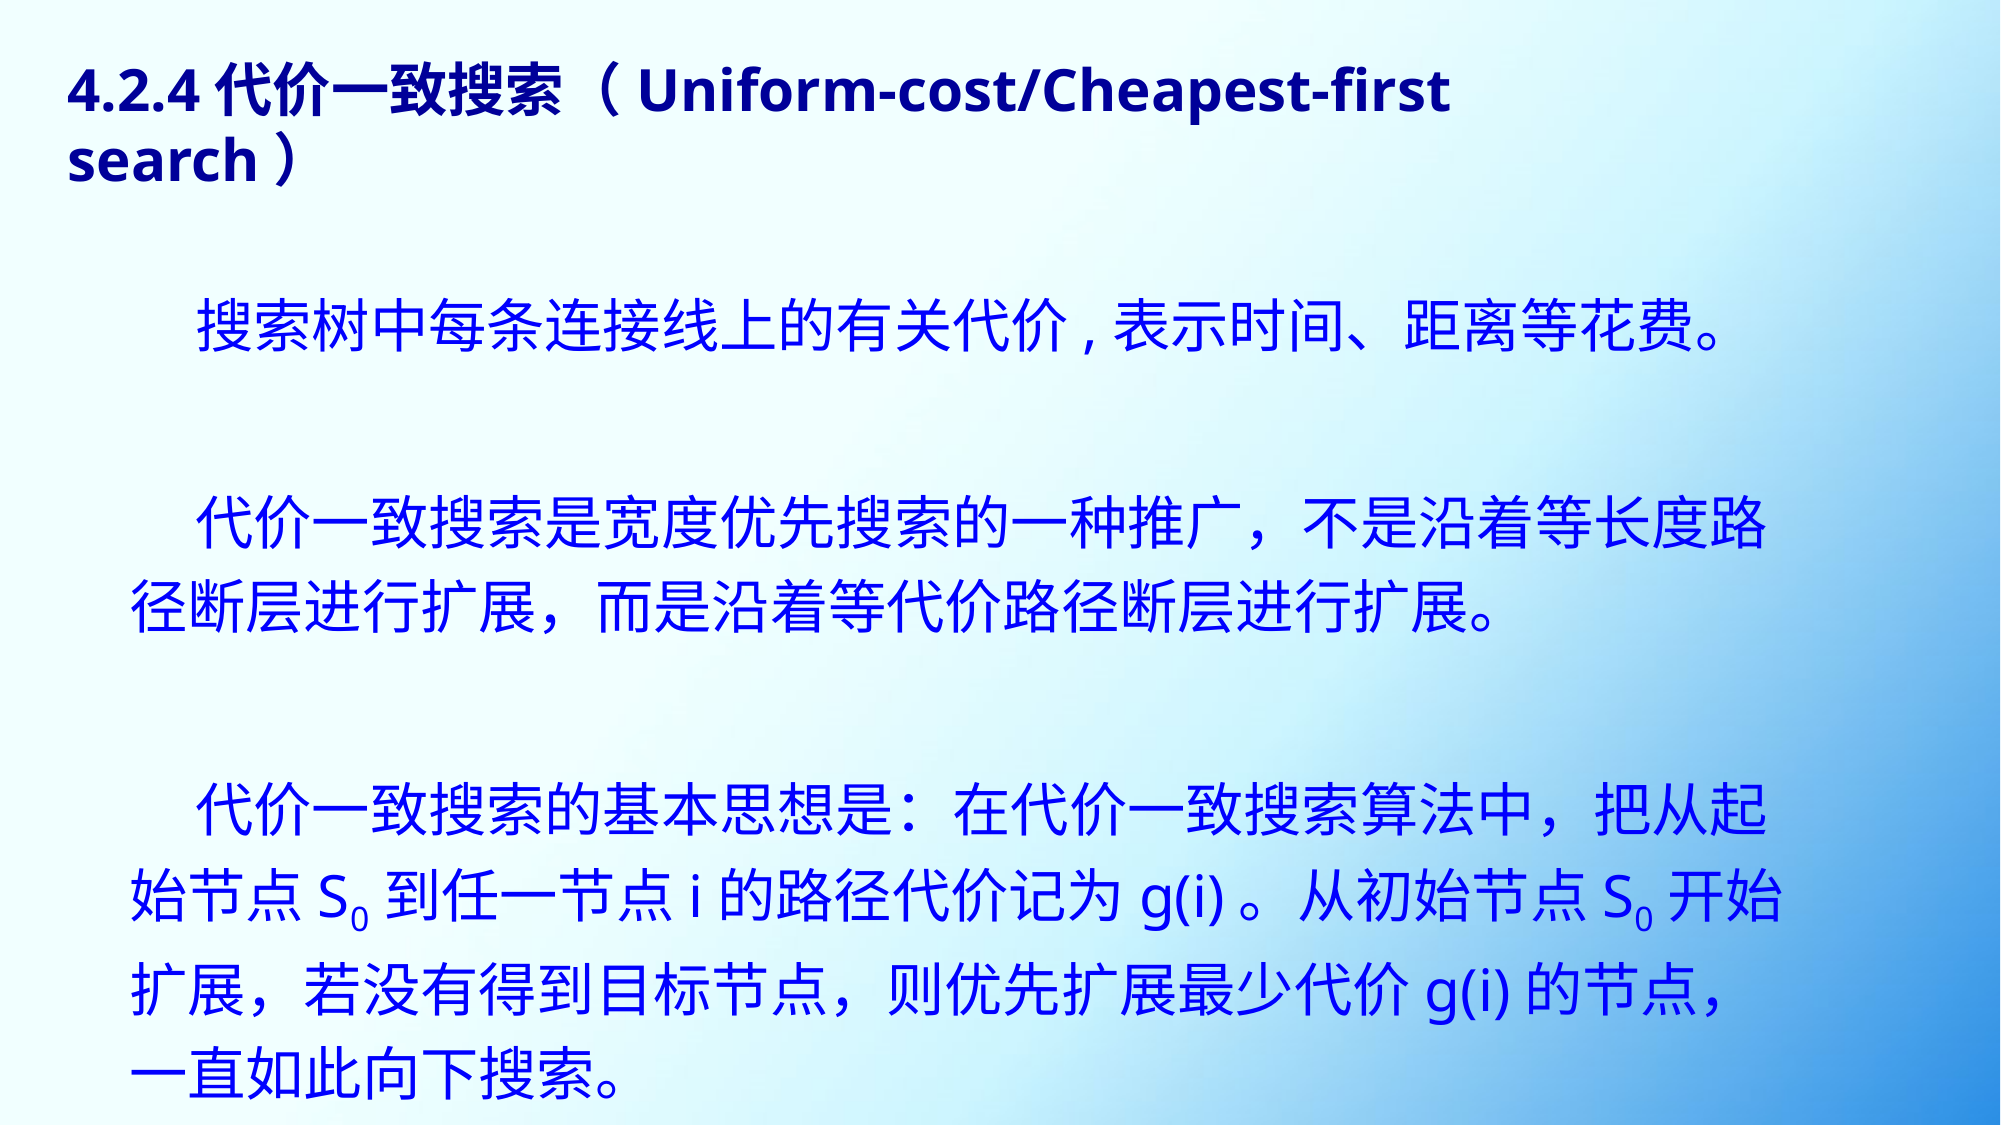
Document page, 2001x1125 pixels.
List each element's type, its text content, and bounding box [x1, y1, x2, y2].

text_box 搜索树中每条连接线上的有关代价,表示时间、距离等花费。 代价一致搜索是宽度优先搜索的一种推广，不是沿着等长度路径断层进行扩展，而是沿着等代价路径断层进行扩展。 代价一致搜索的基本思想是：在代价一致搜索算法中，把从起始节点S0到任一节点i的路径代价记为g(i)。从初始节点S0开始扩展，若没有得到目标节点，则优先扩展最少代价g(i)的节点，一直如此向下搜索。 [114, 267, 1804, 1114]
text_box 4.2.4代价一致搜索（Uniform-cost/Cheapest-first search） [52, 69, 1714, 177]
picture [0, 0, 2001, 1125]
